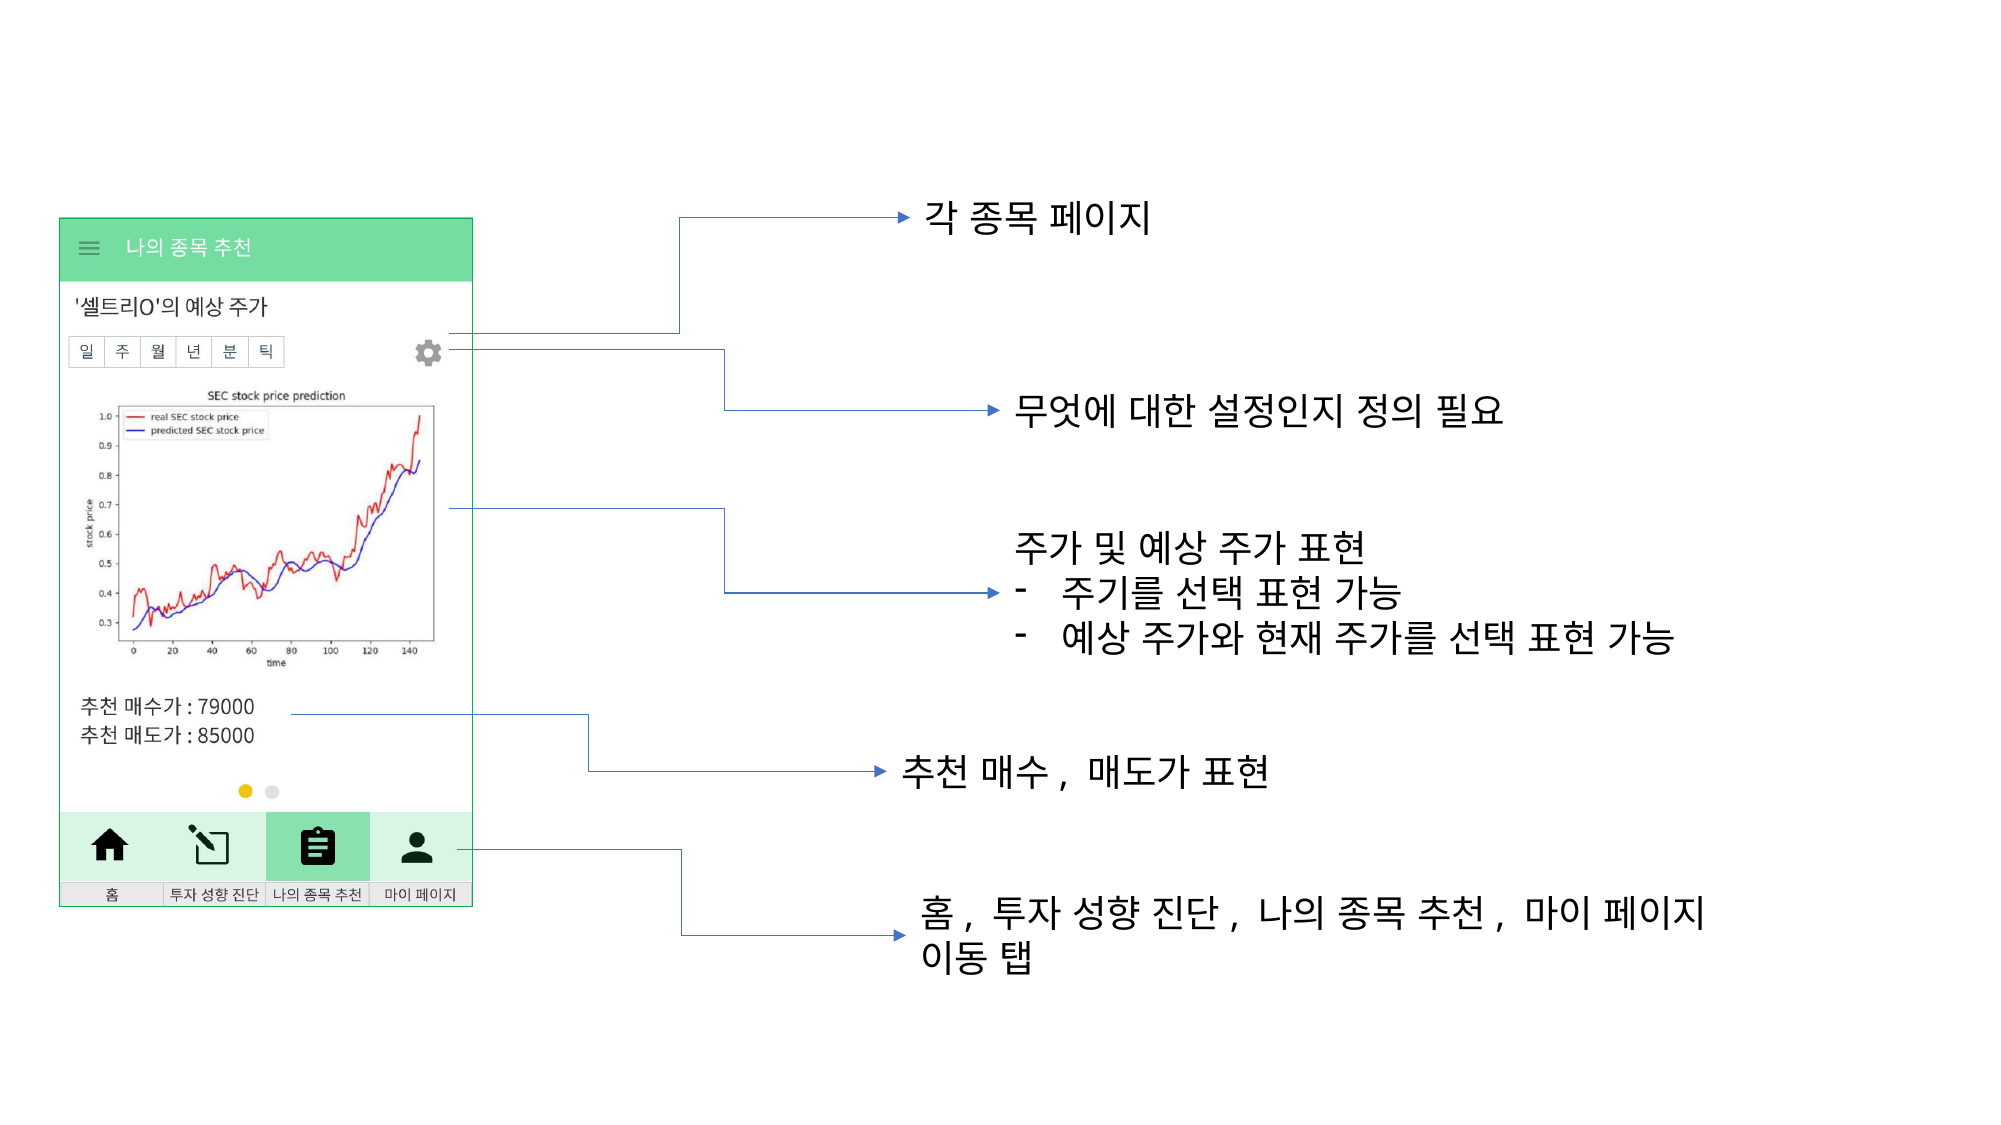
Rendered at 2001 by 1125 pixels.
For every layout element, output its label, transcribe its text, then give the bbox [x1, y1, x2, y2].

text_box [448, 508, 1000, 594]
text_box 추천 매수, 매도가 표현 [886, 741, 1736, 802]
text_box 각 종목 페이지 [910, 187, 1759, 248]
text_box 홈, 투자 성향 진단, 나의 종목 추천, 마이 페이지 이동 탭 [905, 883, 1755, 988]
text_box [291, 714, 887, 772]
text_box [448, 217, 911, 334]
text_box 무엇에 대한 설정인지 정의 필요 [999, 380, 1849, 441]
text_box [448, 349, 1000, 411]
picture [58, 217, 473, 908]
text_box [457, 849, 906, 936]
text_box 주가 및 예상 주가 표현 주기를 선택 표현 가능 예상 주가와 현재 주가를 선택 표현 가능 [999, 518, 1849, 668]
